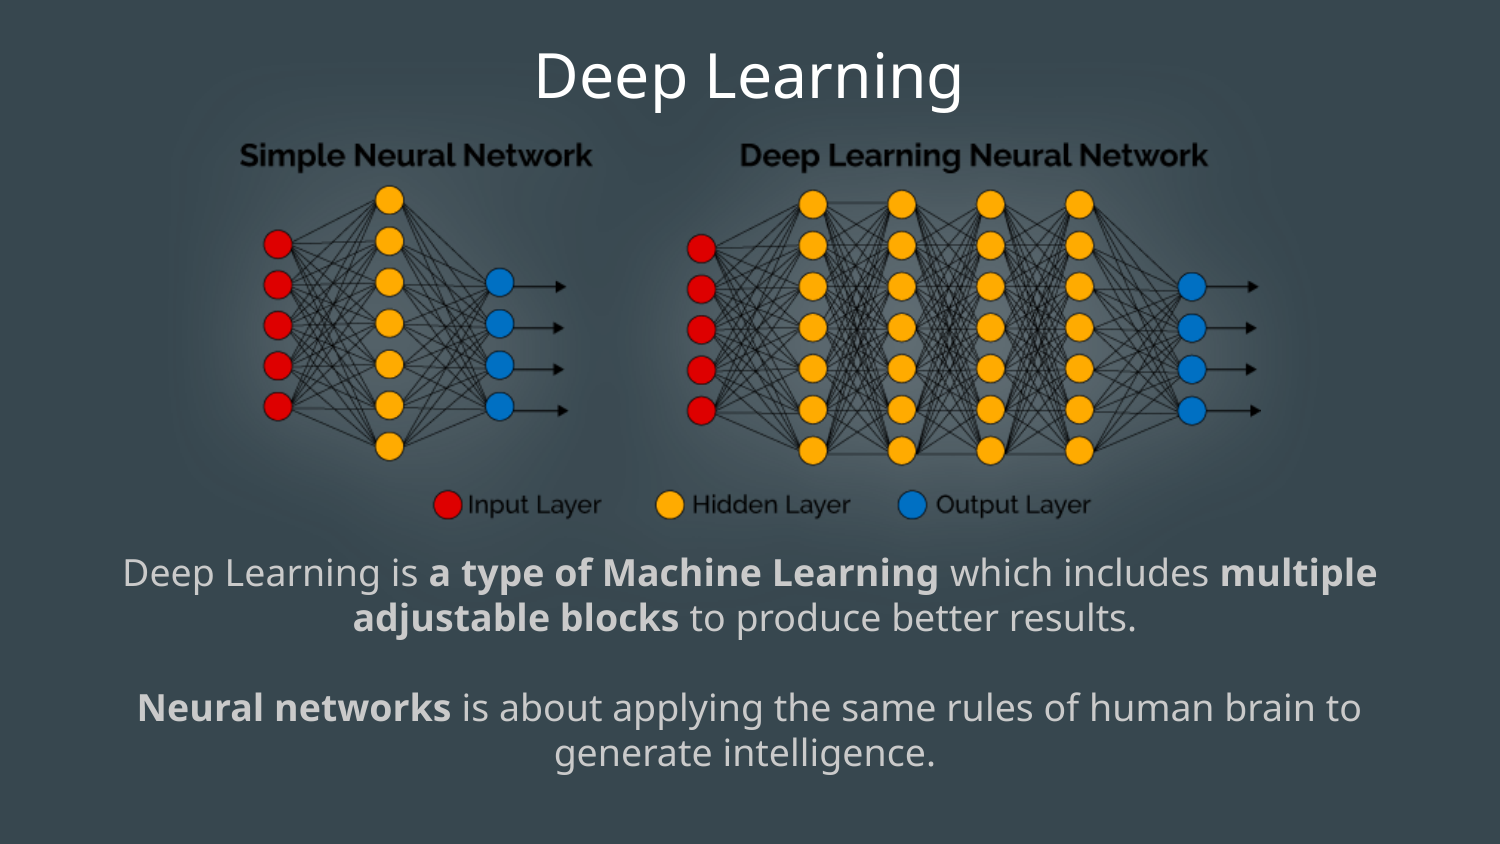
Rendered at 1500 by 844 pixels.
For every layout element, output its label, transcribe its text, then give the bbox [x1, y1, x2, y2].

picture [239, 137, 1261, 522]
list Deep Learning is a type of Machine Learning which includes multiple adjustable blocks to produce better results. Neural networks is about applying the same rules of human brain to generate intelligence. [87, 534, 1413, 843]
title Deep Learning [51, 0, 1449, 209]
